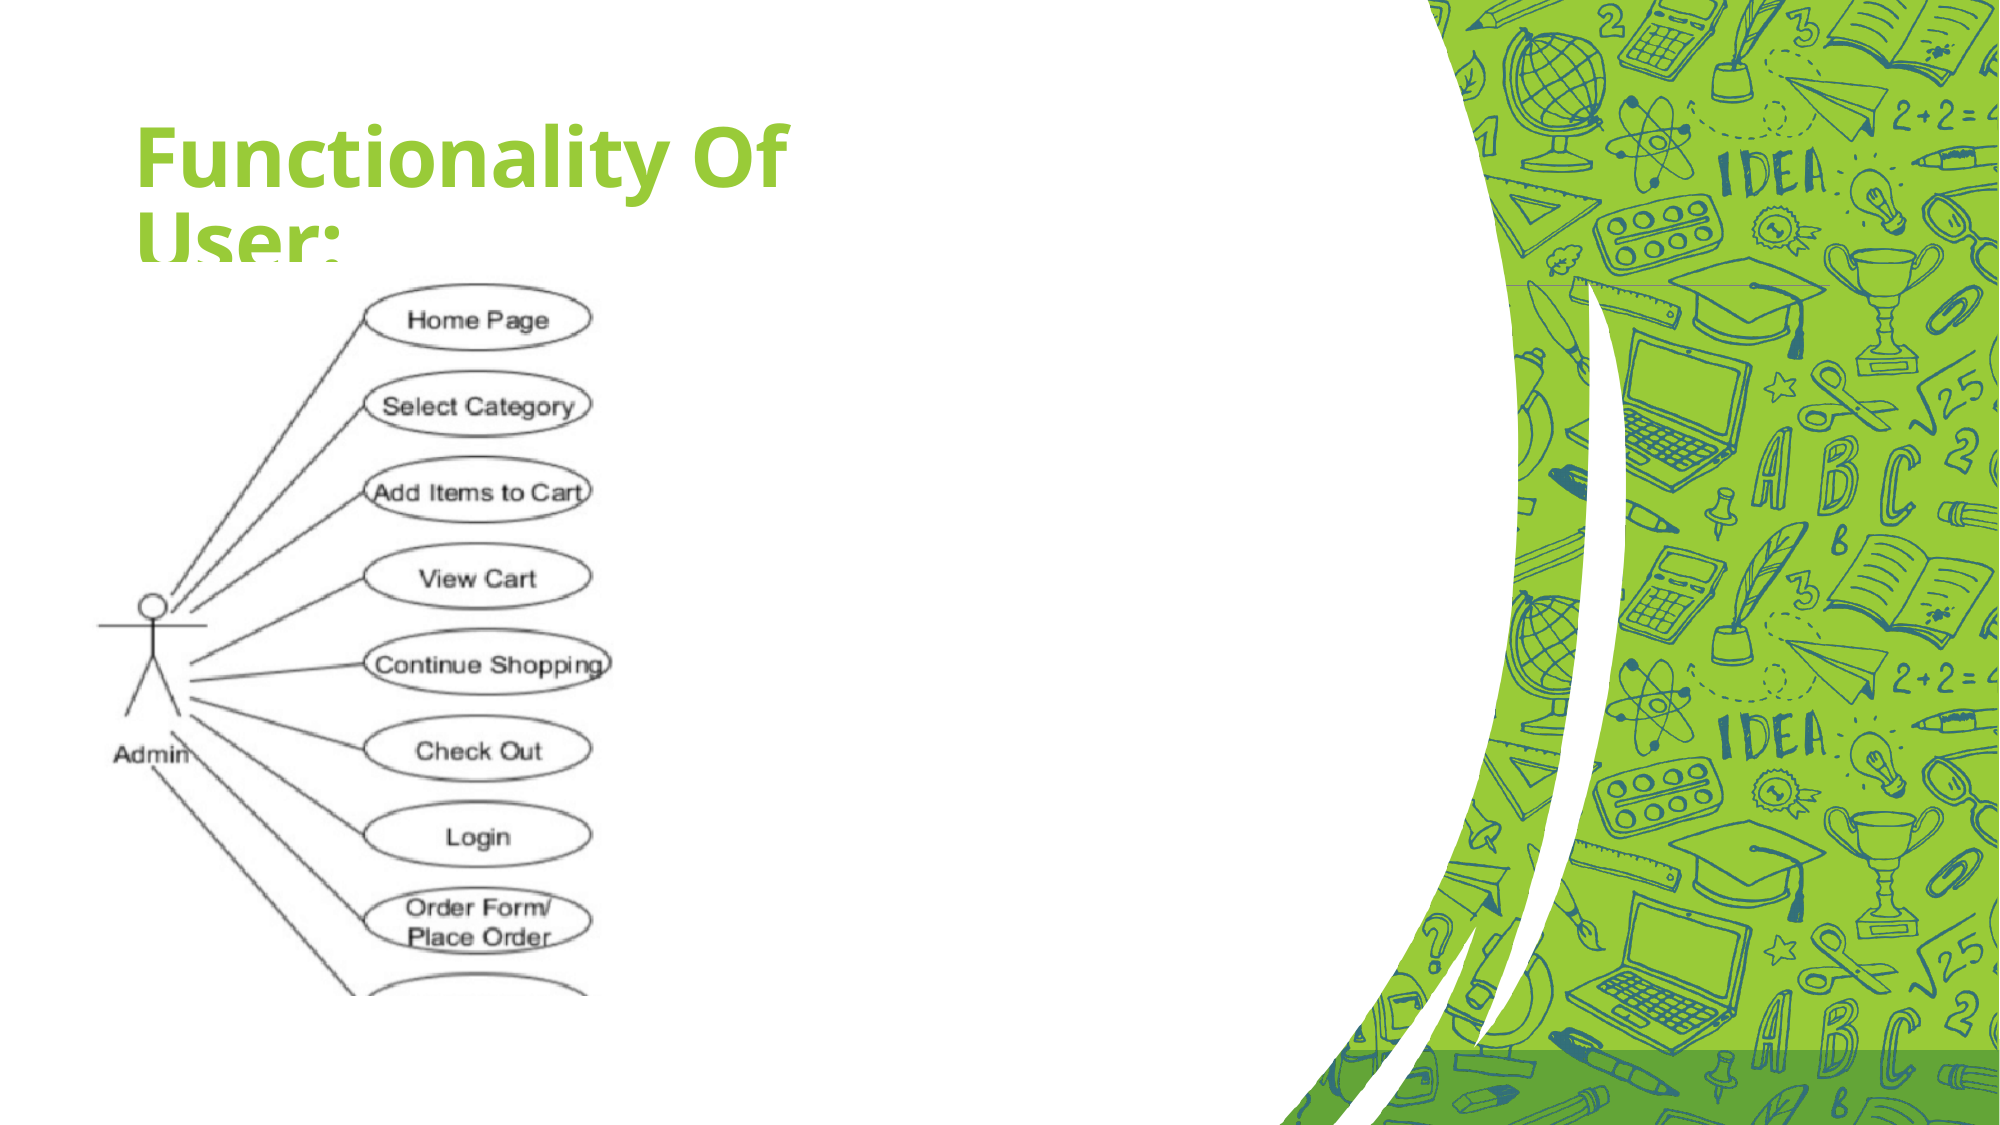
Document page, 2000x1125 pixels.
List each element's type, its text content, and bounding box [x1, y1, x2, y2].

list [24, 261, 705, 997]
picture [0, 0, 1998, 1125]
title Functionality Of User: [118, 112, 1031, 300]
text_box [248, 878, 589, 994]
